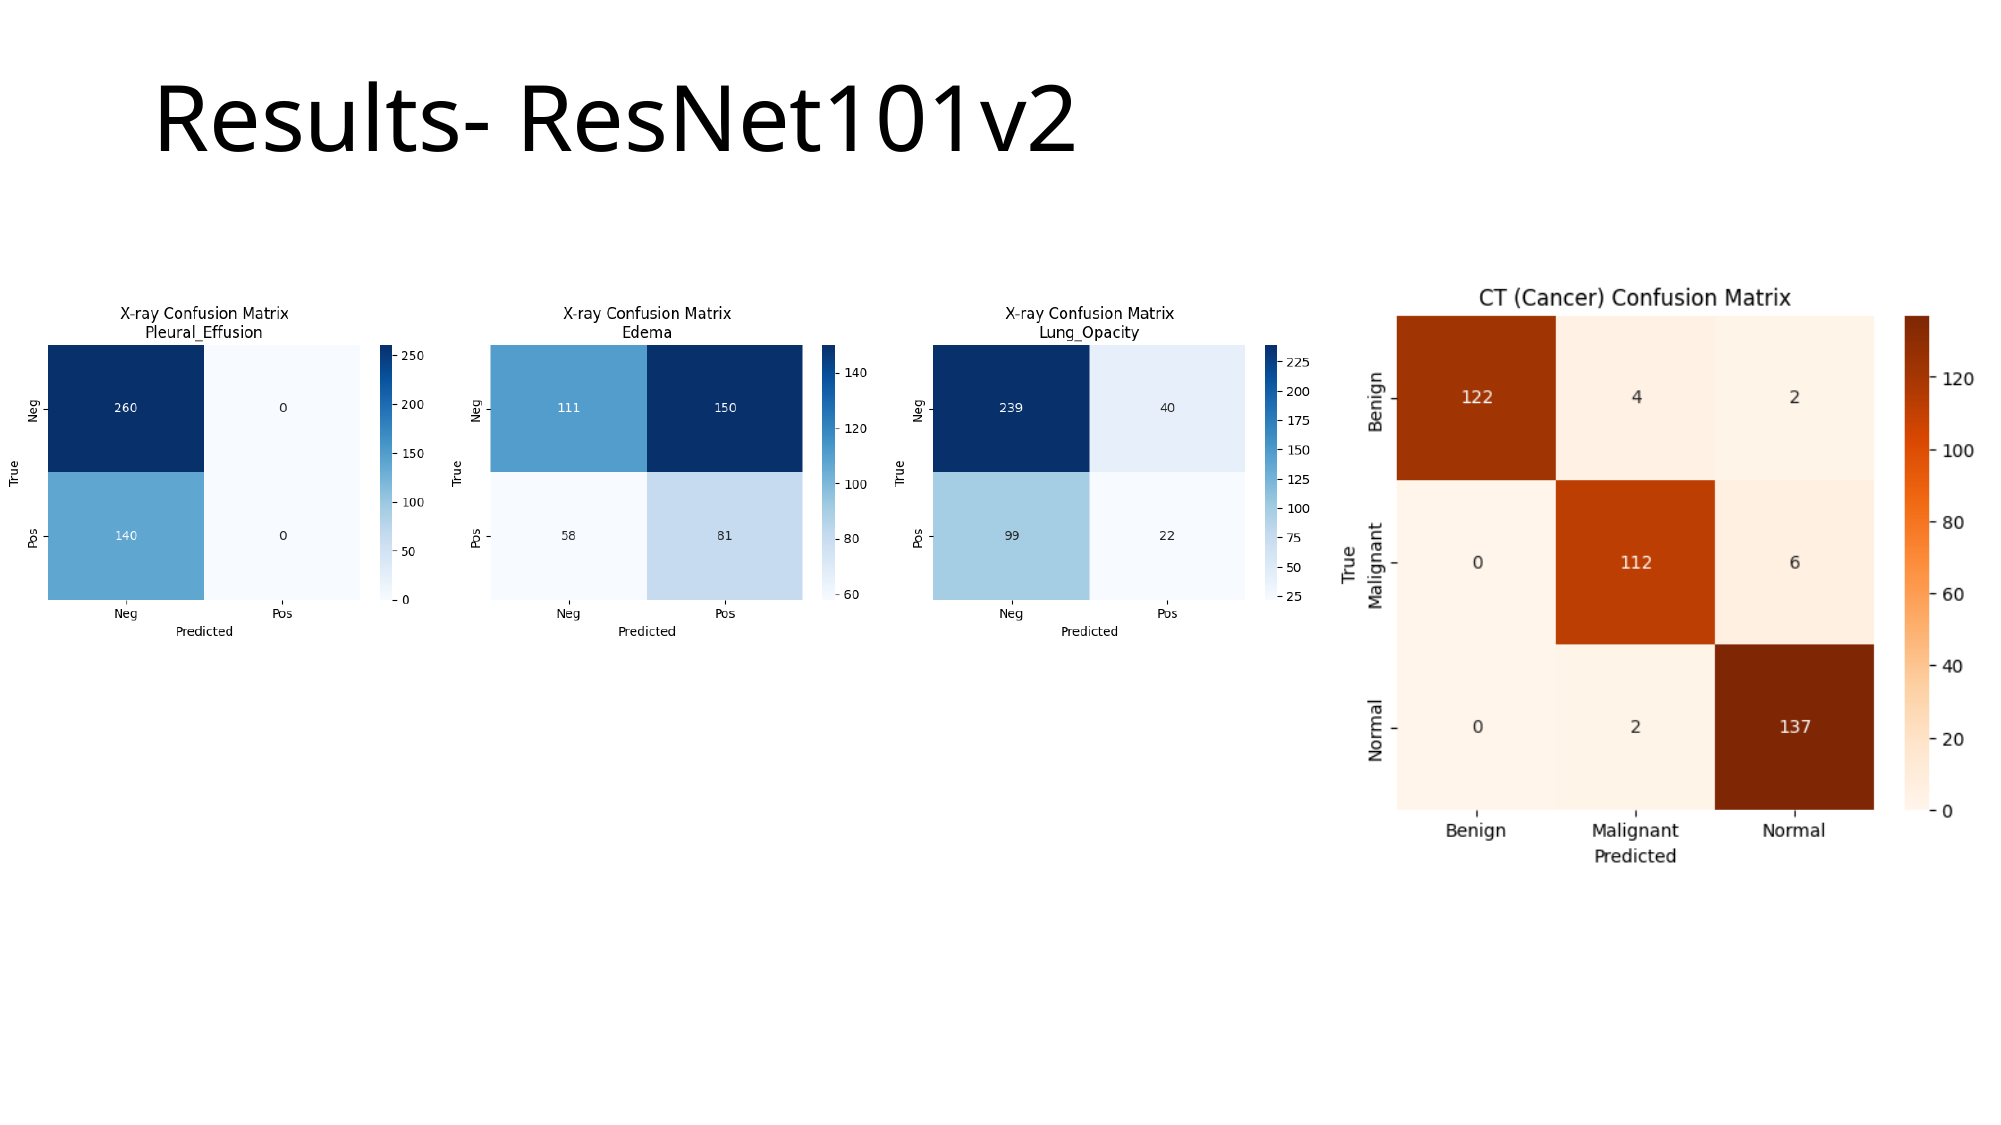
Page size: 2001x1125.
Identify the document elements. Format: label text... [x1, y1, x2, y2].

picture [1329, 275, 1987, 878]
picture [0, 297, 1318, 647]
title Results- ResNet101v2 [137, 59, 1863, 185]
